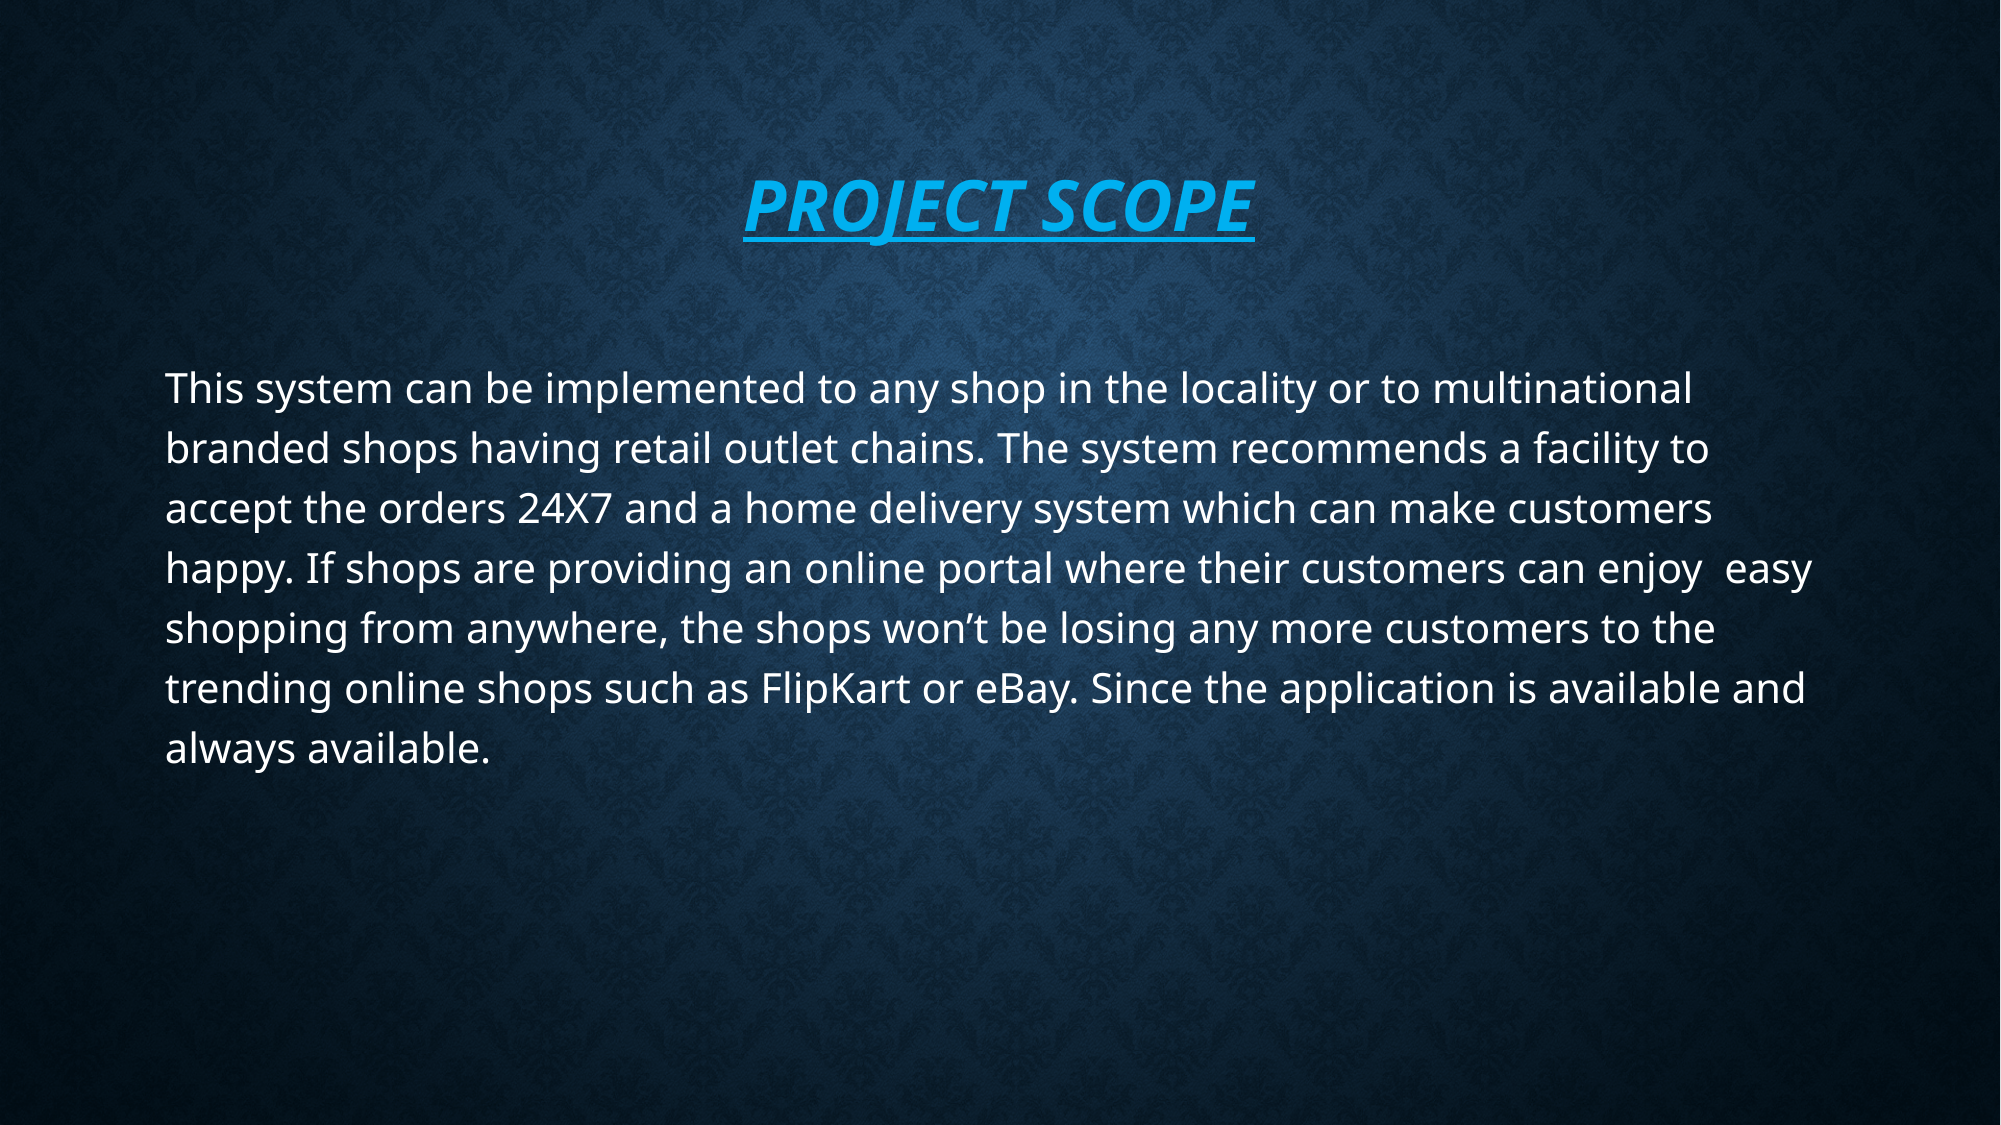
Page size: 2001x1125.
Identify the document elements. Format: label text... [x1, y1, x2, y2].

list This system can be implemented to any shop in the locality or to multinational branded shops having retail outlet chains. The system recommends a facility to accept the orders 24X7 and a home delivery system which can make customers happy. If shops are providing an online portal where their customers can enjoy easy shopping from anywhere, the shops won’t be losing any more customers to the trending online shops such as FlipKart or eBay. Since the application is available and always available. [149, 343, 1849, 950]
title Project scope [149, 99, 1849, 318]
